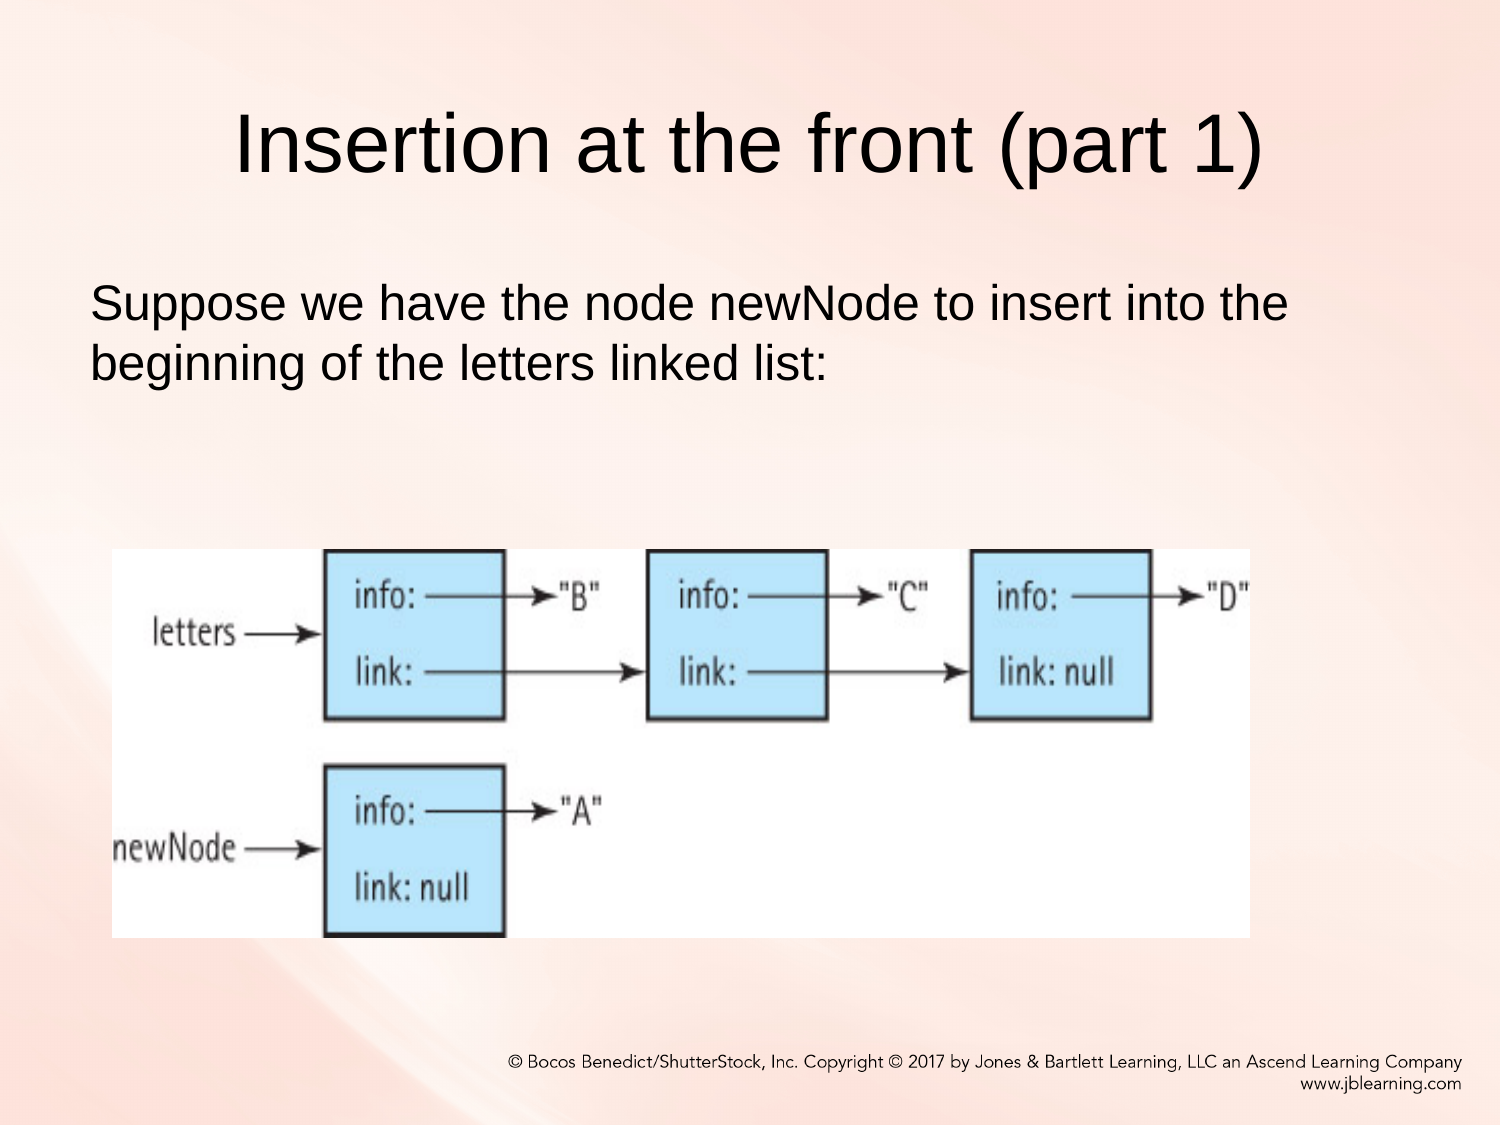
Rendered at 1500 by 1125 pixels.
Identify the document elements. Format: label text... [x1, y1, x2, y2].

list Suppose we have the node newNode to insert into the beginning of the letters linked list: [75, 262, 1388, 438]
picture [0, 0, 1500, 1125]
title Insertion at the front (part 1) [75, 45, 1425, 233]
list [112, 549, 1250, 938]
